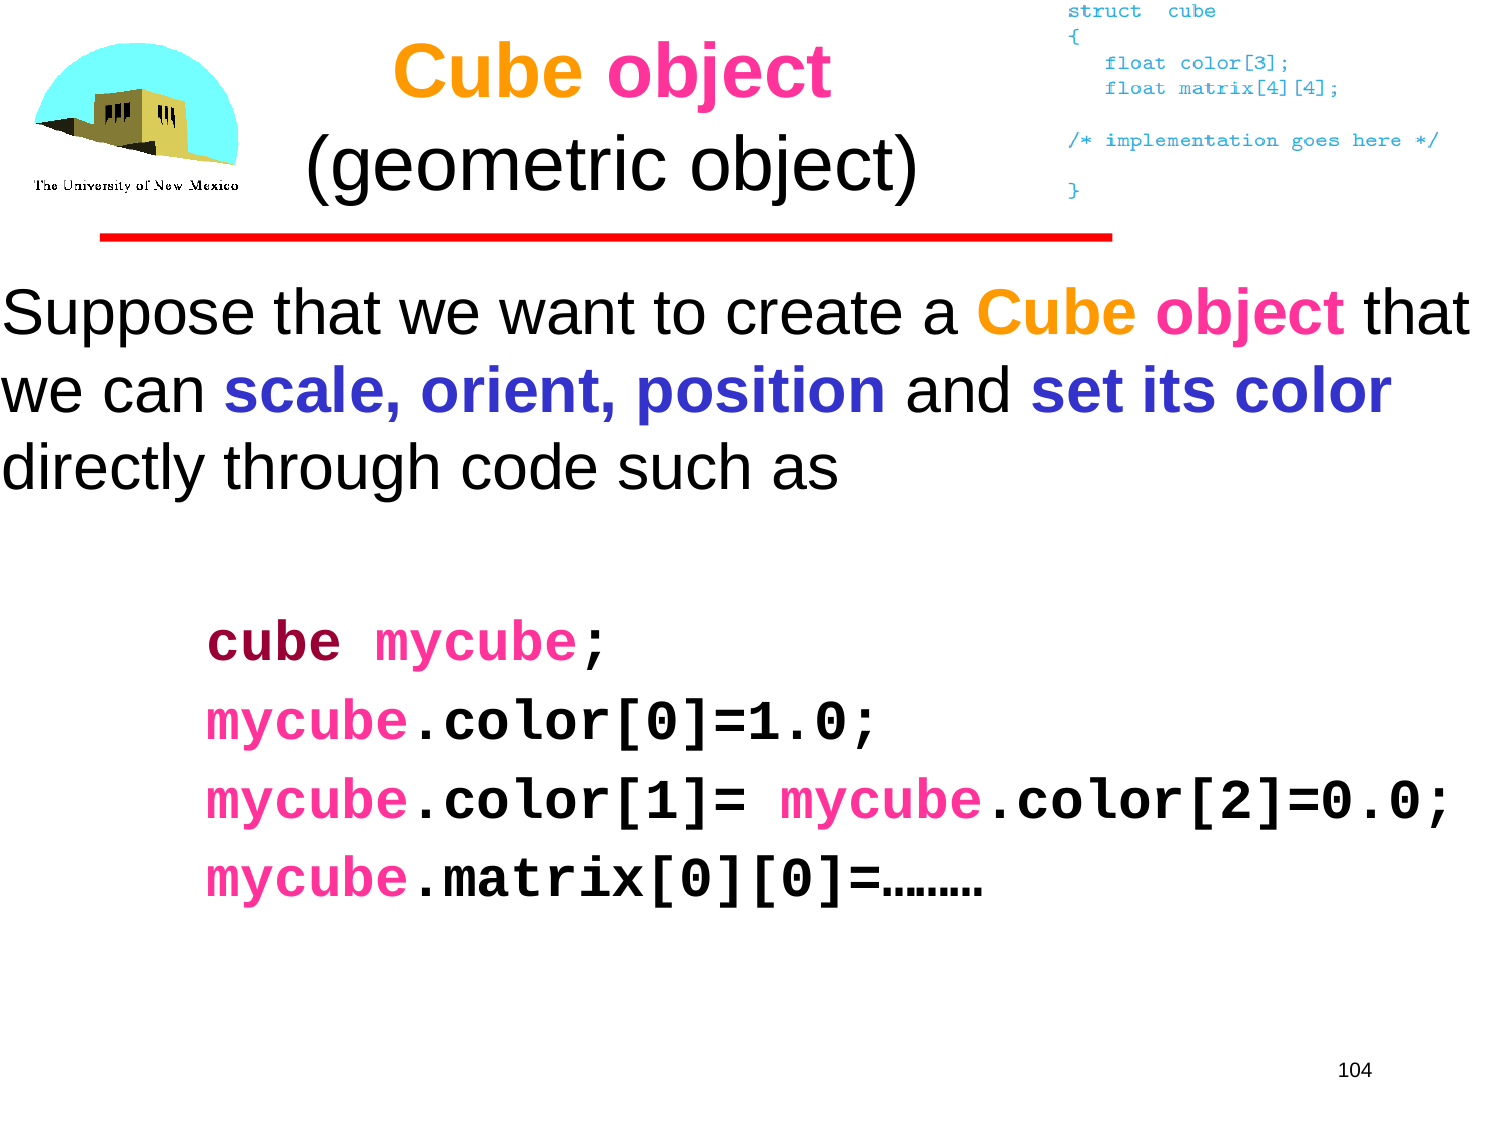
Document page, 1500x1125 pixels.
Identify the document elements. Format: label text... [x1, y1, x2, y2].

text_box 104 [1324, 1038, 1388, 1100]
title Cube object (geometric object) [99, 25, 1002, 201]
list Suppose that we want to create a Cube object that we can scale, orient, position and set its color directly through code such as cube mycube; mycube.color[0]=1.0; mycube.color[1]= mycube.color[2]=0.0; mycube.matrix[0][0]=……… [0, 262, 1500, 1038]
picture [1007, 0, 1497, 226]
